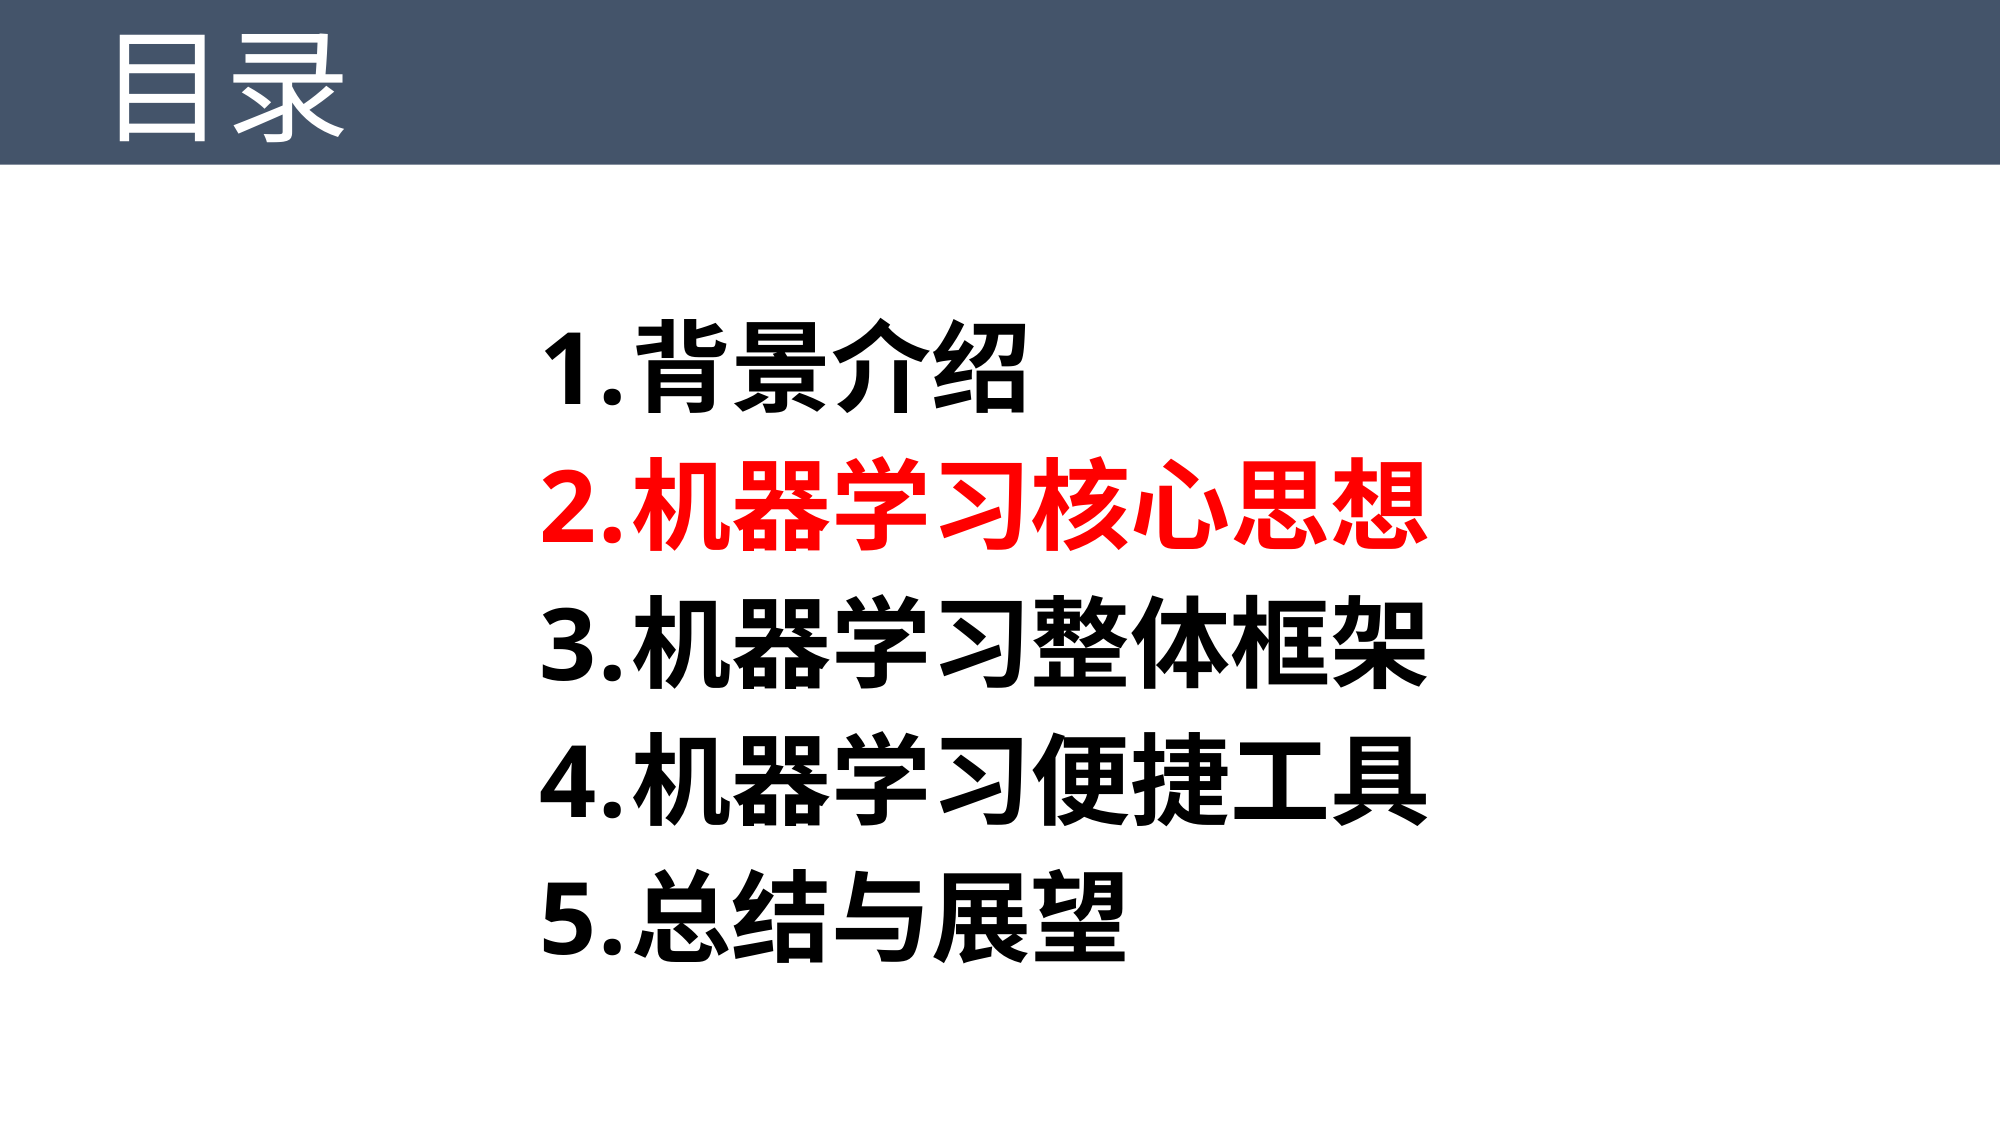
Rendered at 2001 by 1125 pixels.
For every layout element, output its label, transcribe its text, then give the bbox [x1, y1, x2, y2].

text_box 背景介绍 机器学习核心思想 机器学习整体框架 机器学习便捷工具 总结与展望 [524, 280, 1604, 983]
text_box 目录 [0, 0, 2000, 165]
